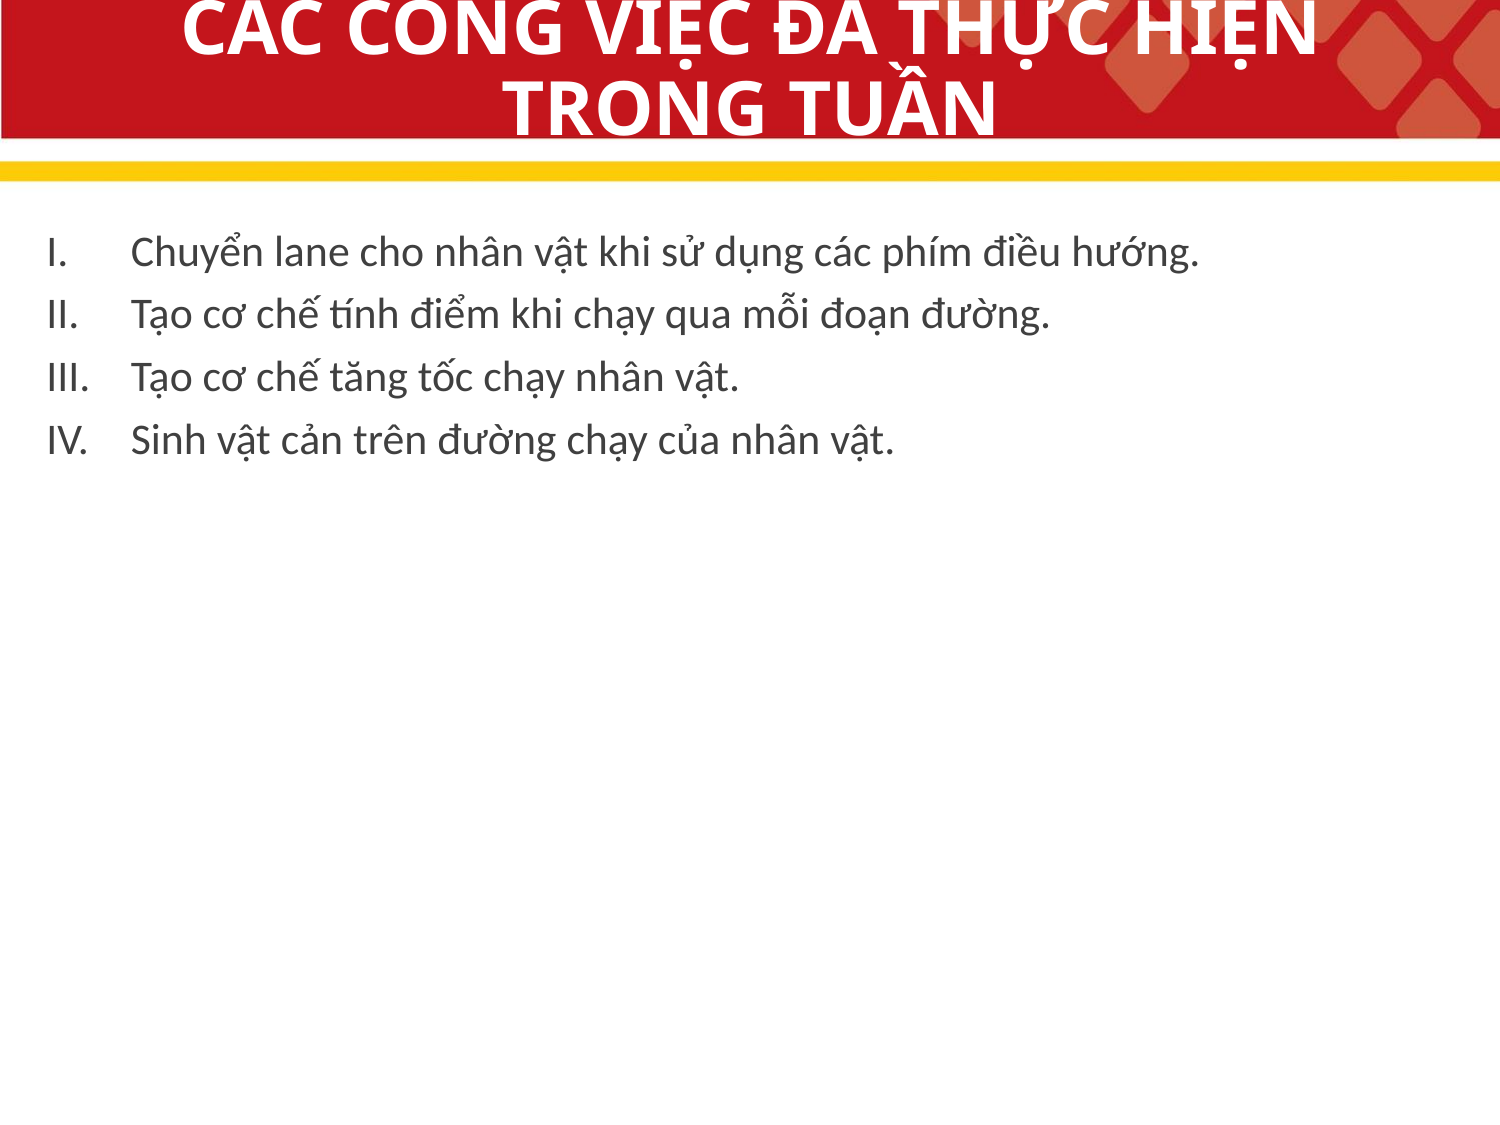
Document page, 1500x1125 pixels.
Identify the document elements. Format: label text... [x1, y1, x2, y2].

picture [0, 0, 1500, 1125]
title CÁC CÔNG VIỆC ĐÃ THỰC HIỆN TRONG TUẦN [31, 0, 1471, 141]
list Chuyển lane cho nhân vật khi sử dụng các phím điều hướng. Tạo cơ chế tính điểm khi chạy qua mỗi đoạn đường. Tạo cơ chế tăng tốc chạy nhân vật. Sinh vật cản trên đường chạy của nhân vật. [31, 220, 1471, 1025]
